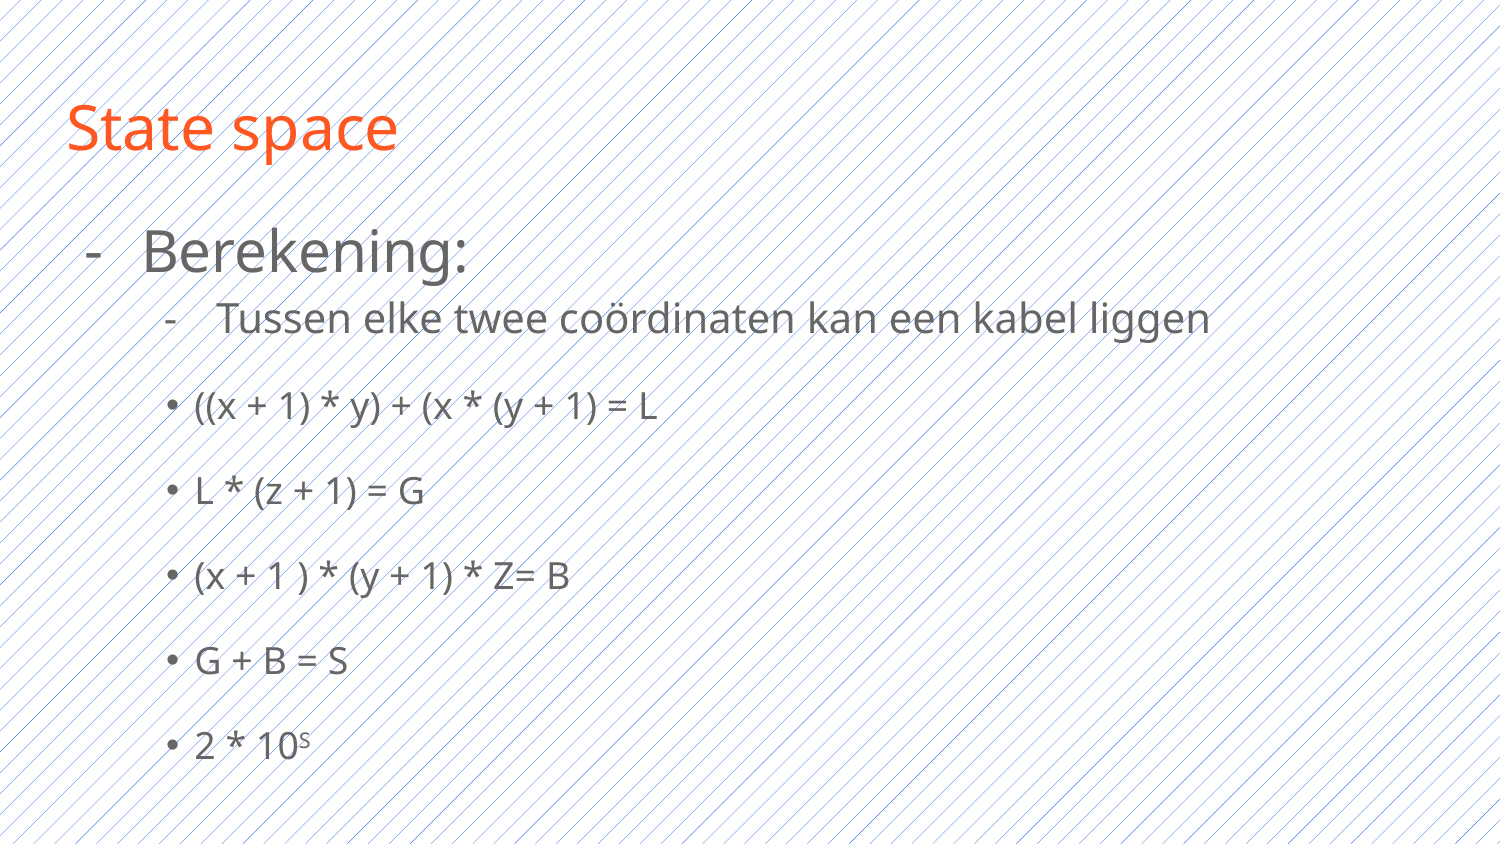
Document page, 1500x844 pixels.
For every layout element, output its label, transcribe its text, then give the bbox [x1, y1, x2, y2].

title State space [51, 72, 1449, 167]
list Berekening: Tussen elke twee coördinaten kan een kabel liggen ((x + 1) * y) + (x * (y + 1) = L L * (z + 1) = G (x + 1 ) * (y + 1) * Z= B G + B = S 2 * 10S [51, 189, 1449, 750]
